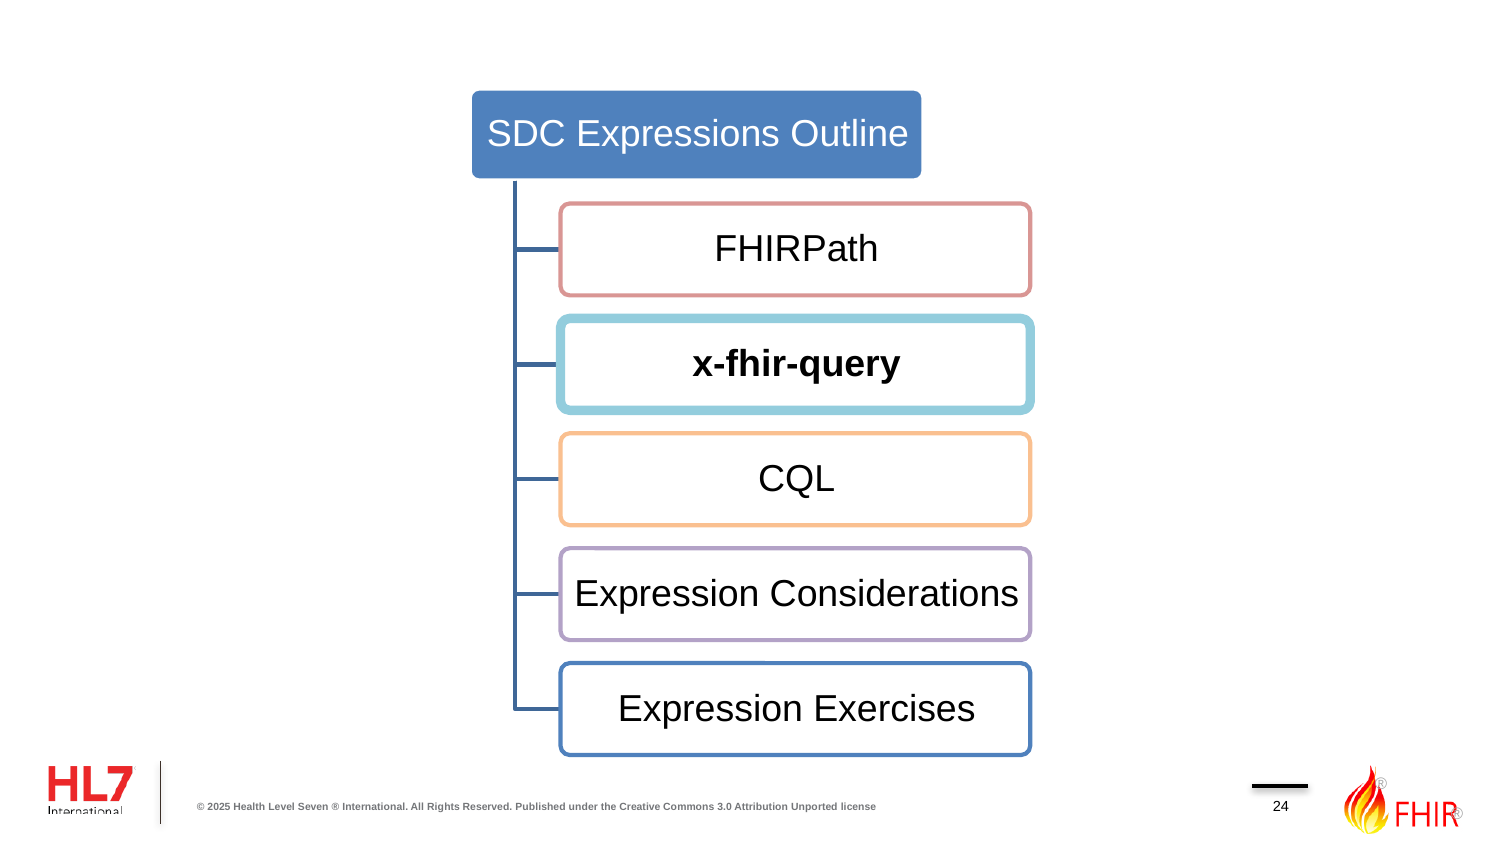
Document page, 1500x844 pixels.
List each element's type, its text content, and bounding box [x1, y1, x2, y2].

picture [1339, 760, 1463, 837]
slide_number 24 [1258, 786, 1304, 814]
footer © 2025 Health Level Seven ® International. All Rights Reserved. Published under the Creative Commons 3.0 Attribution Unported license [196, 786, 941, 813]
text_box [249, 88, 1251, 756]
